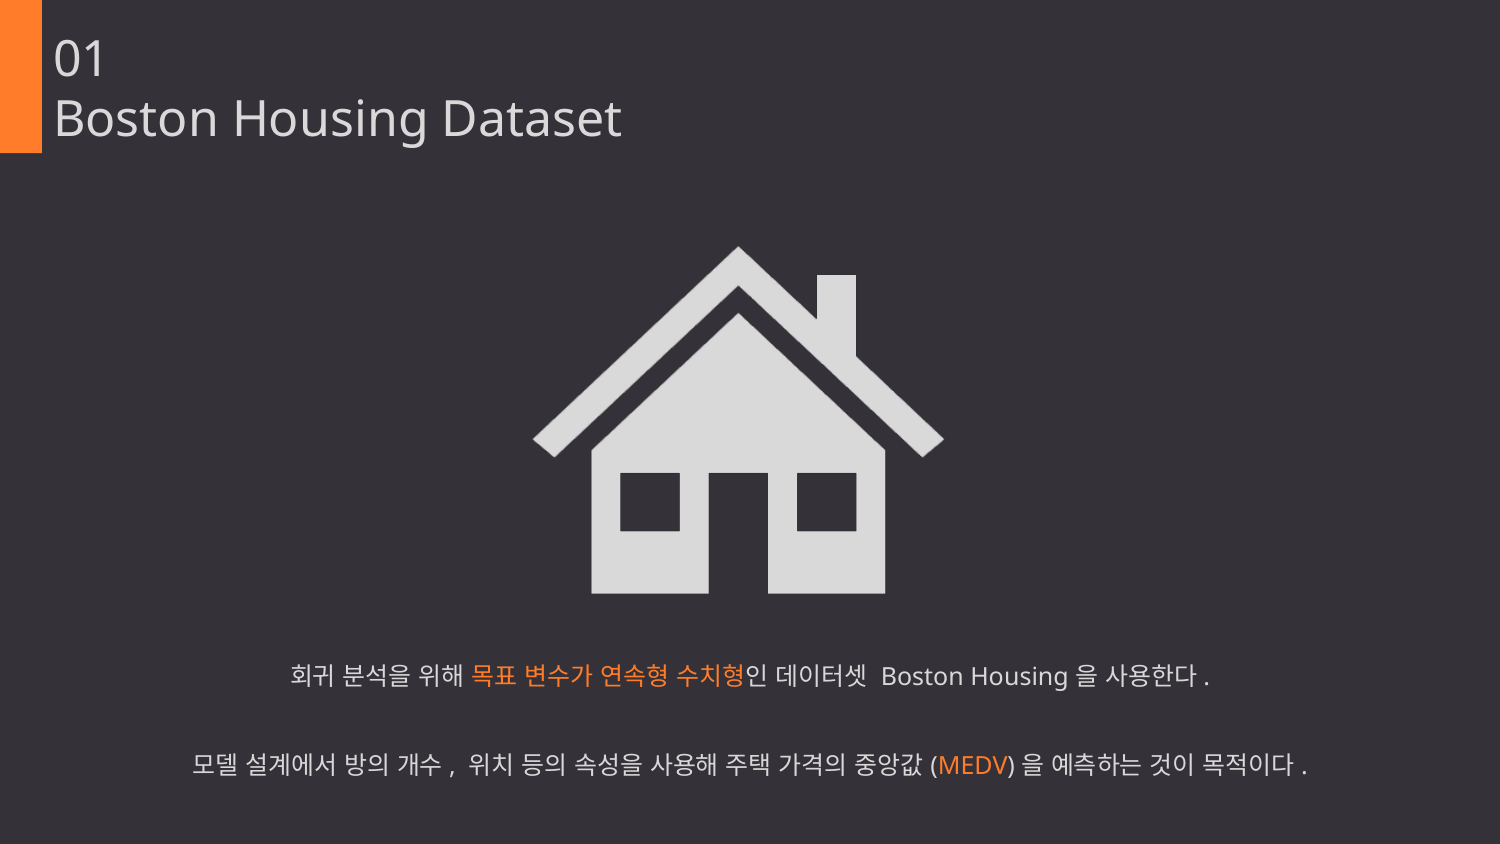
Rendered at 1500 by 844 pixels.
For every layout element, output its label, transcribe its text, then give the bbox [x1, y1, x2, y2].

text_box [0, 0, 42, 154]
text_box 회귀 분석을 위해 목표 변수가 연속형 수치형인 데이터셋 Boston Housing을 사용한다. 모델 설계에서 방의 개수, 위치 등의 속성을 사용해 주택 가격의 중앙값(MEDV)을 예측하는 것이 목적이다. [179, 639, 1321, 686]
text_box Boston Housing Dataset [42, 81, 966, 154]
text_box 01 [42, 21, 246, 94]
picture [503, 188, 974, 652]
